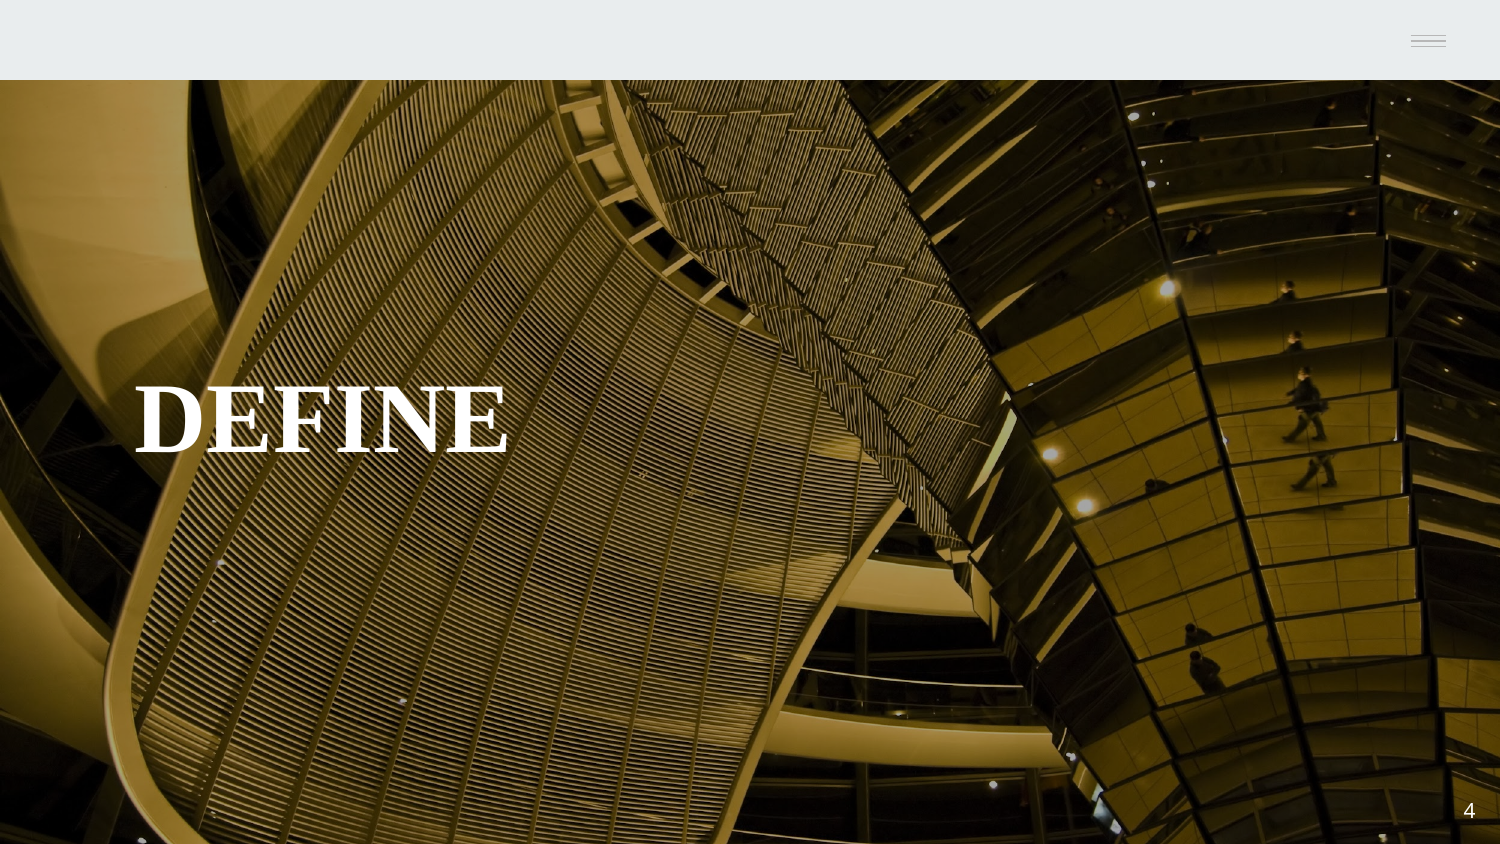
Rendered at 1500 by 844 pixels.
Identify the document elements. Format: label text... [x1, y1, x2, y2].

title DEFINE [119, 337, 974, 587]
slide_number 4 [1400, 779, 1491, 844]
picture [0, 80, 1500, 844]
